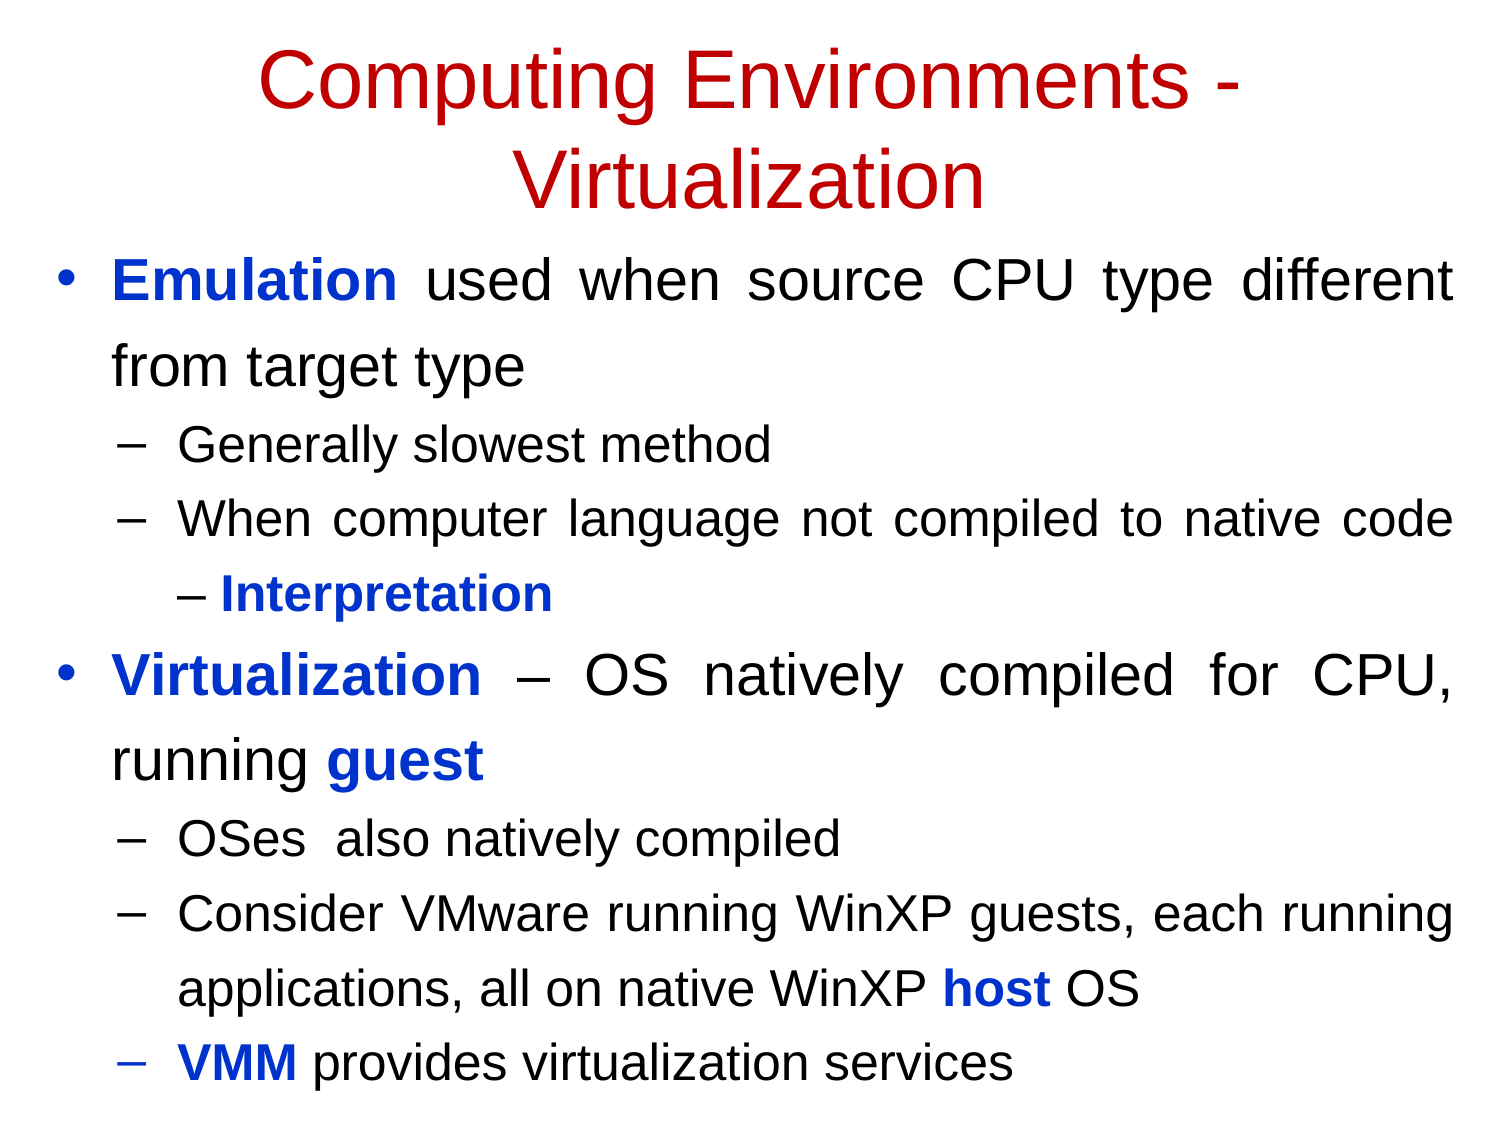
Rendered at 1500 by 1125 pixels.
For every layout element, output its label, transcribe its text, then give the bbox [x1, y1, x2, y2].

text_box Computing Environments - Virtualization [75, 19, 1425, 219]
text_box Emulation used when source CPU type different from target type Generally slowest method When computer language not compiled to native code – Interpretation Virtualization – OS natively compiled for CPU, running guest OSes also natively compiled Consider VMware running WinXP guests, each running applications, all on native WinXP host OS VMM provides virtualization services [41, 219, 1471, 1106]
